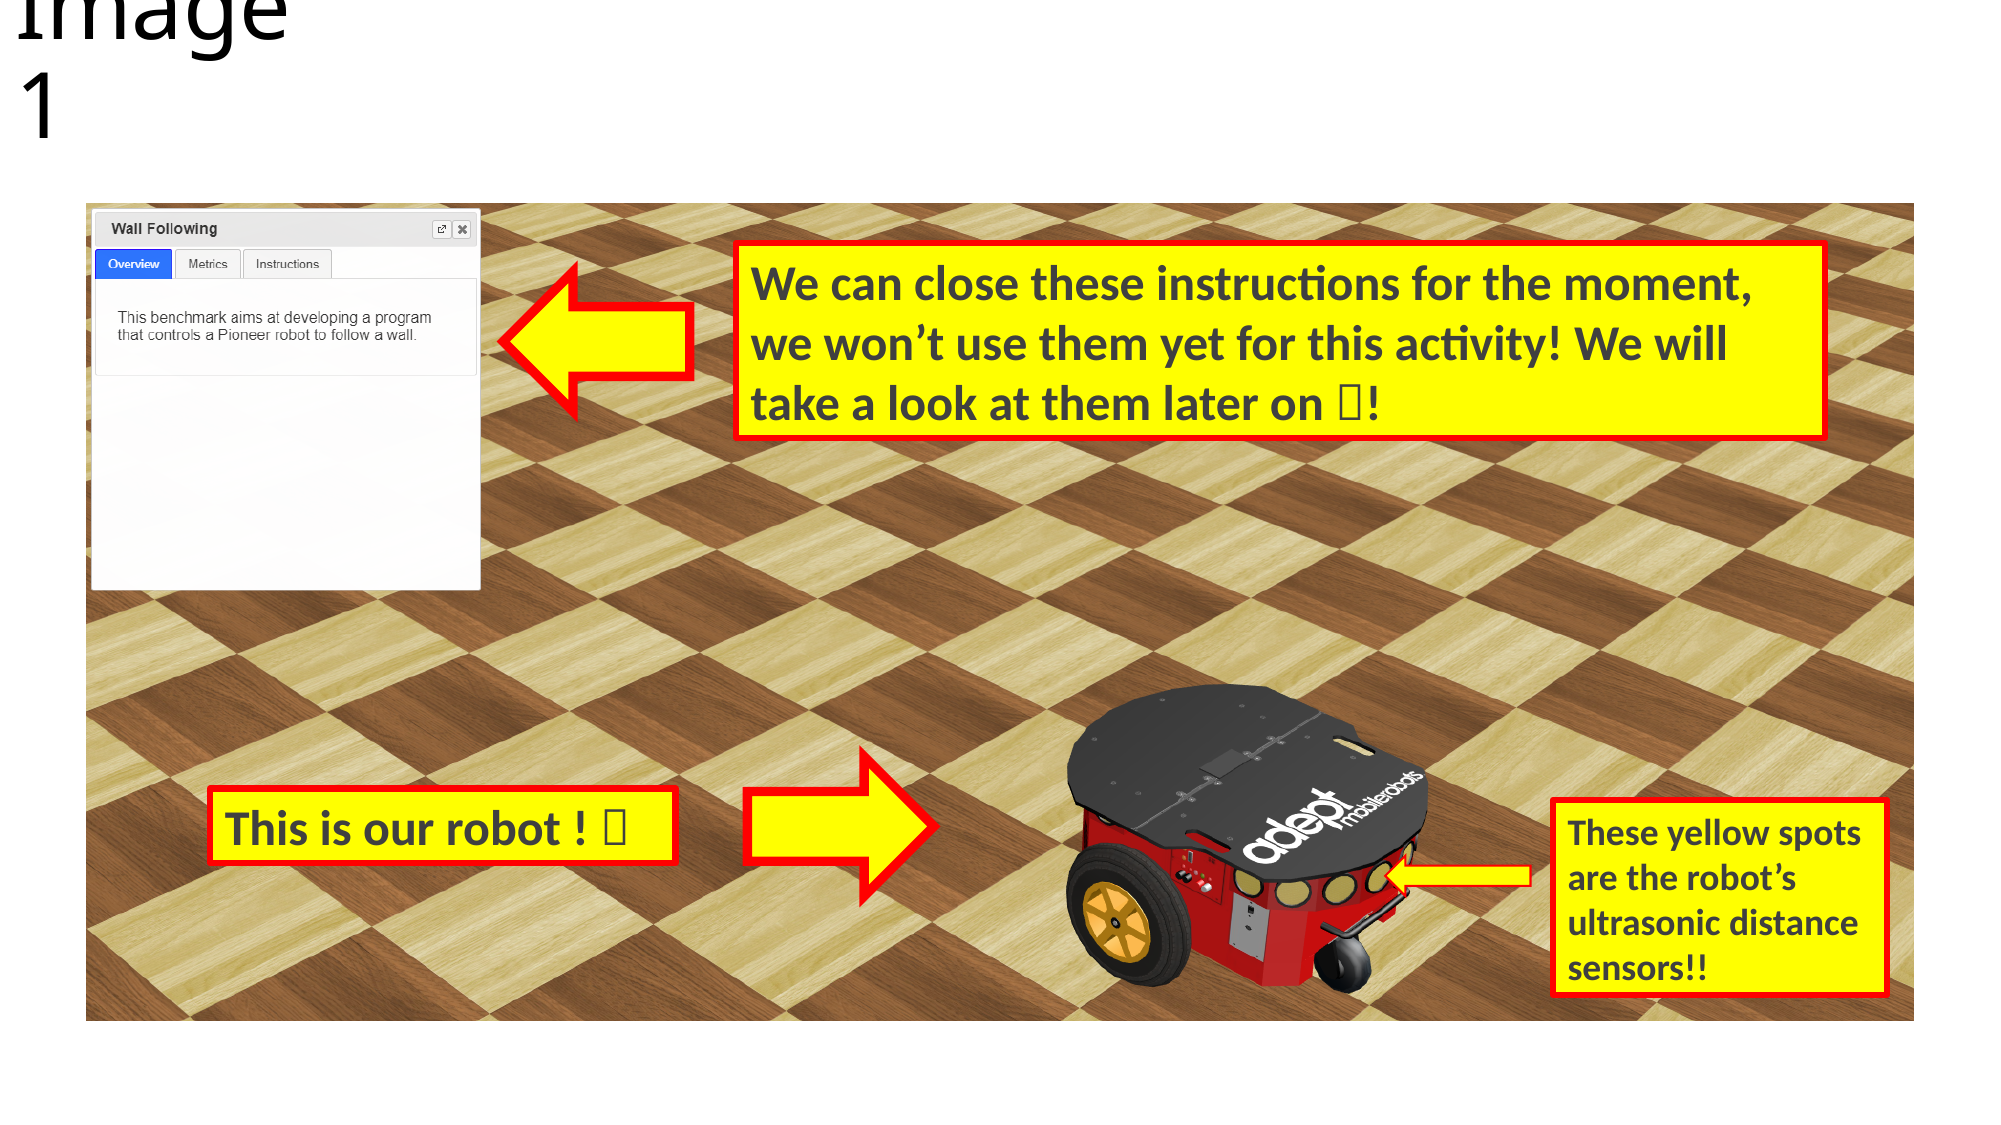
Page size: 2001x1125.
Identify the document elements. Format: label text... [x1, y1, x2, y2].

title Image 1 [0, 0, 342, 120]
picture [86, 203, 1914, 1021]
